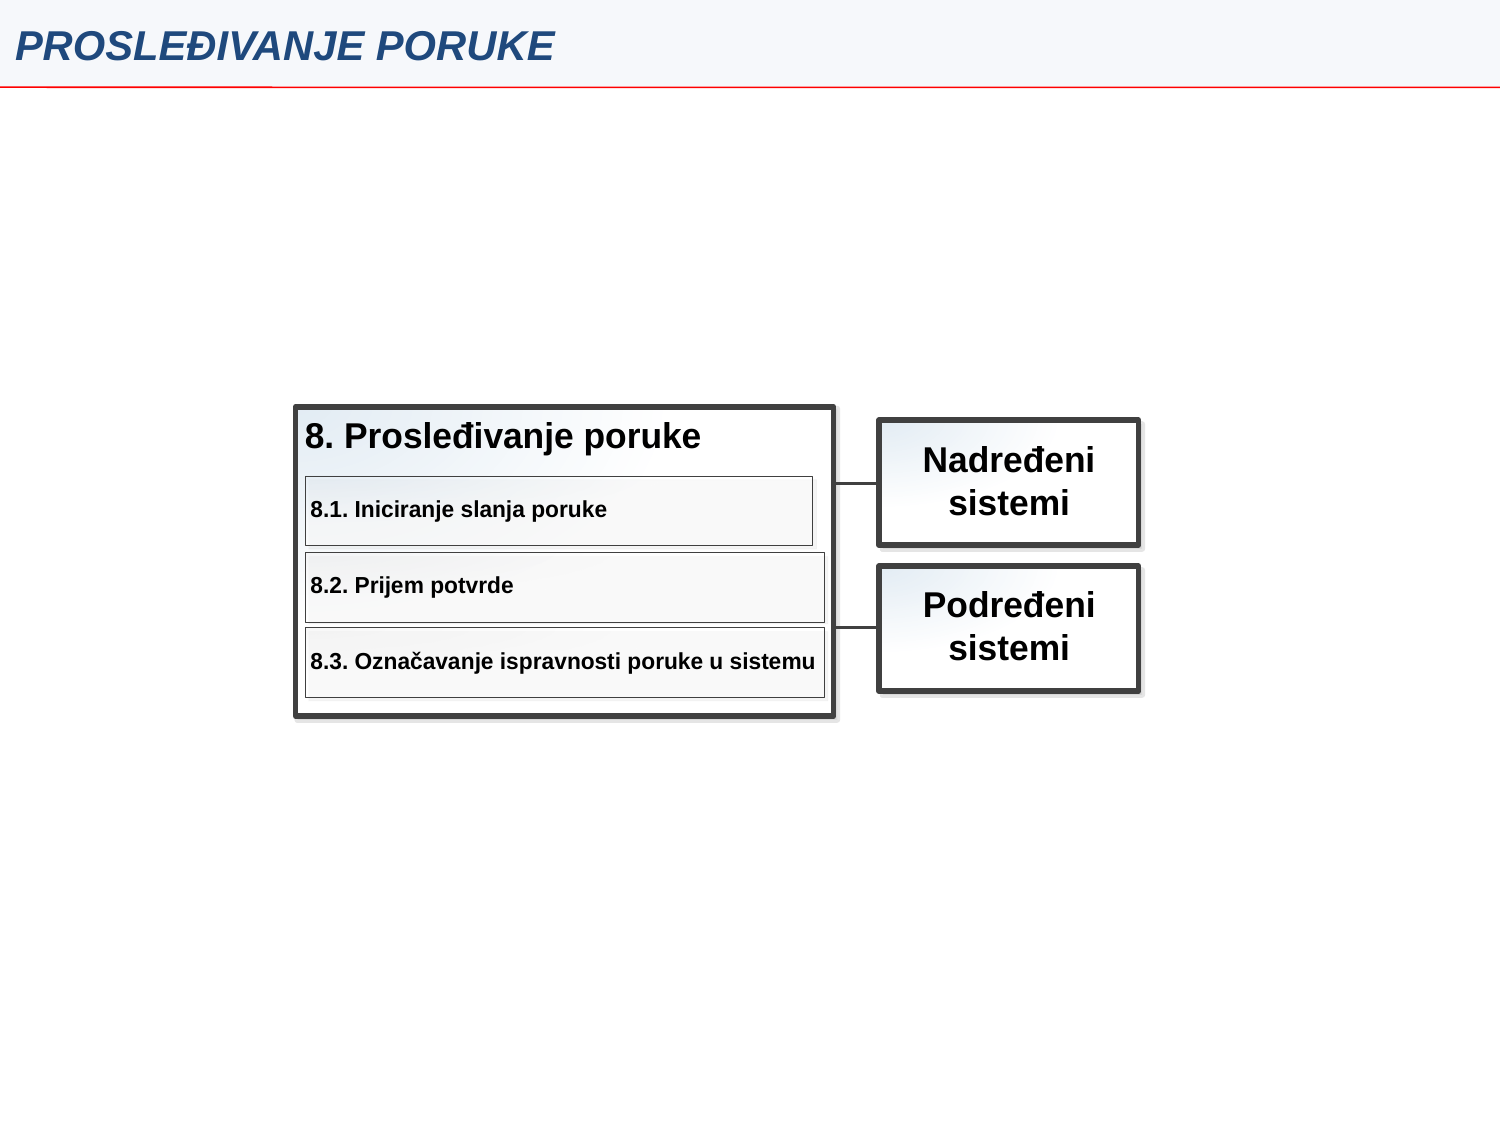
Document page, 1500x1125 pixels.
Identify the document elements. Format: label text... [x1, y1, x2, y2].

text_box Prosleđivanje poruke [0, 0, 1500, 86]
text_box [285, 396, 1152, 729]
